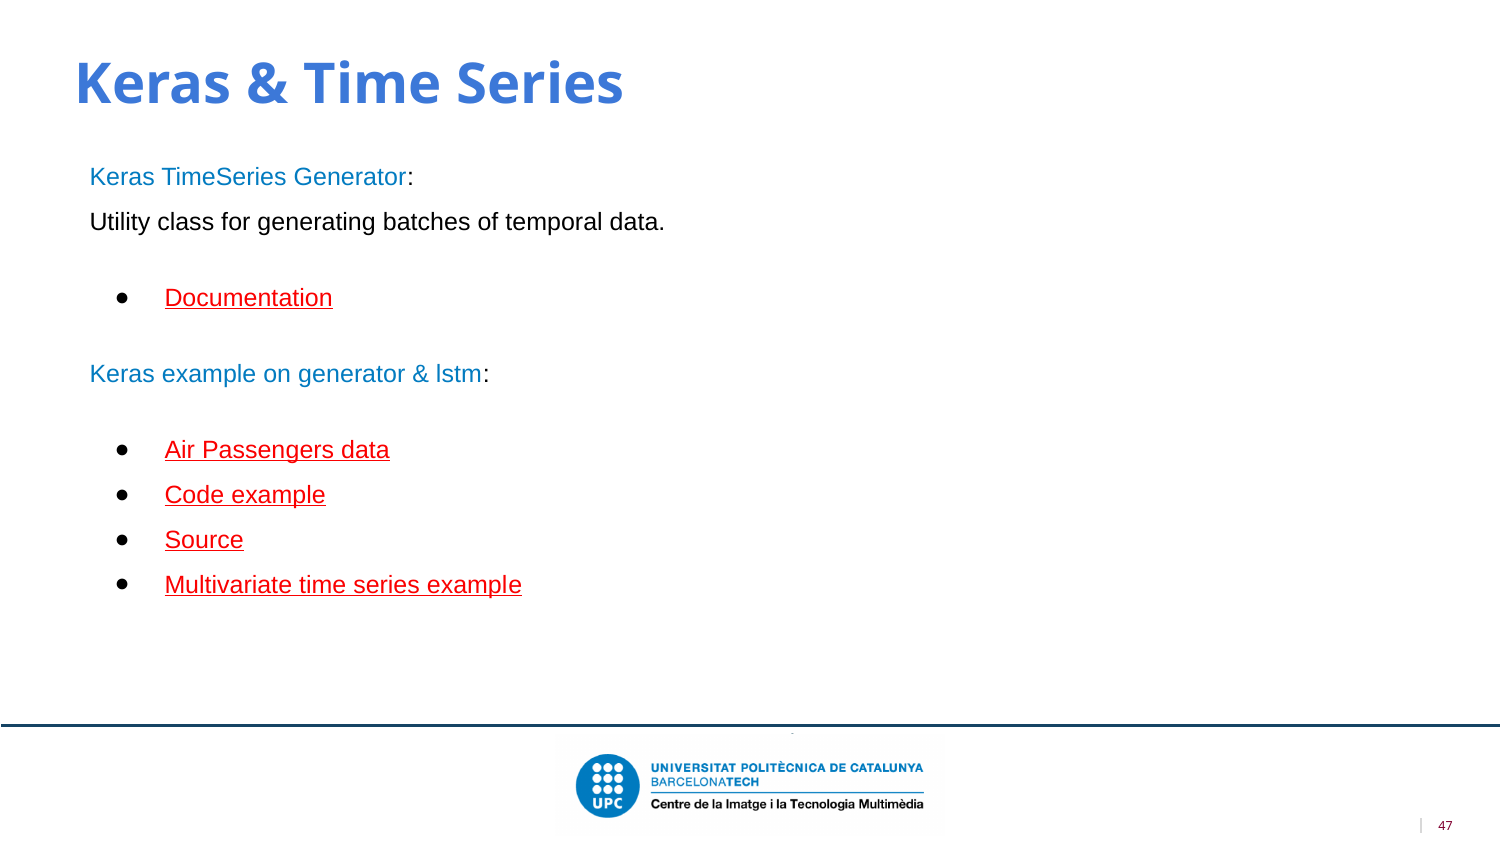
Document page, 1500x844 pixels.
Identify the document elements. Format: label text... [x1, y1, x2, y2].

text_box Keras TimeSeries Generator: Utility class for generating batches of temporal data. Documentation Keras example on generator & lstm: Air Passengers data Code example Source Multivariate time series example [74, 130, 866, 614]
picture [555, 718, 945, 836]
list Keras & Time Series [74, 47, 1428, 131]
